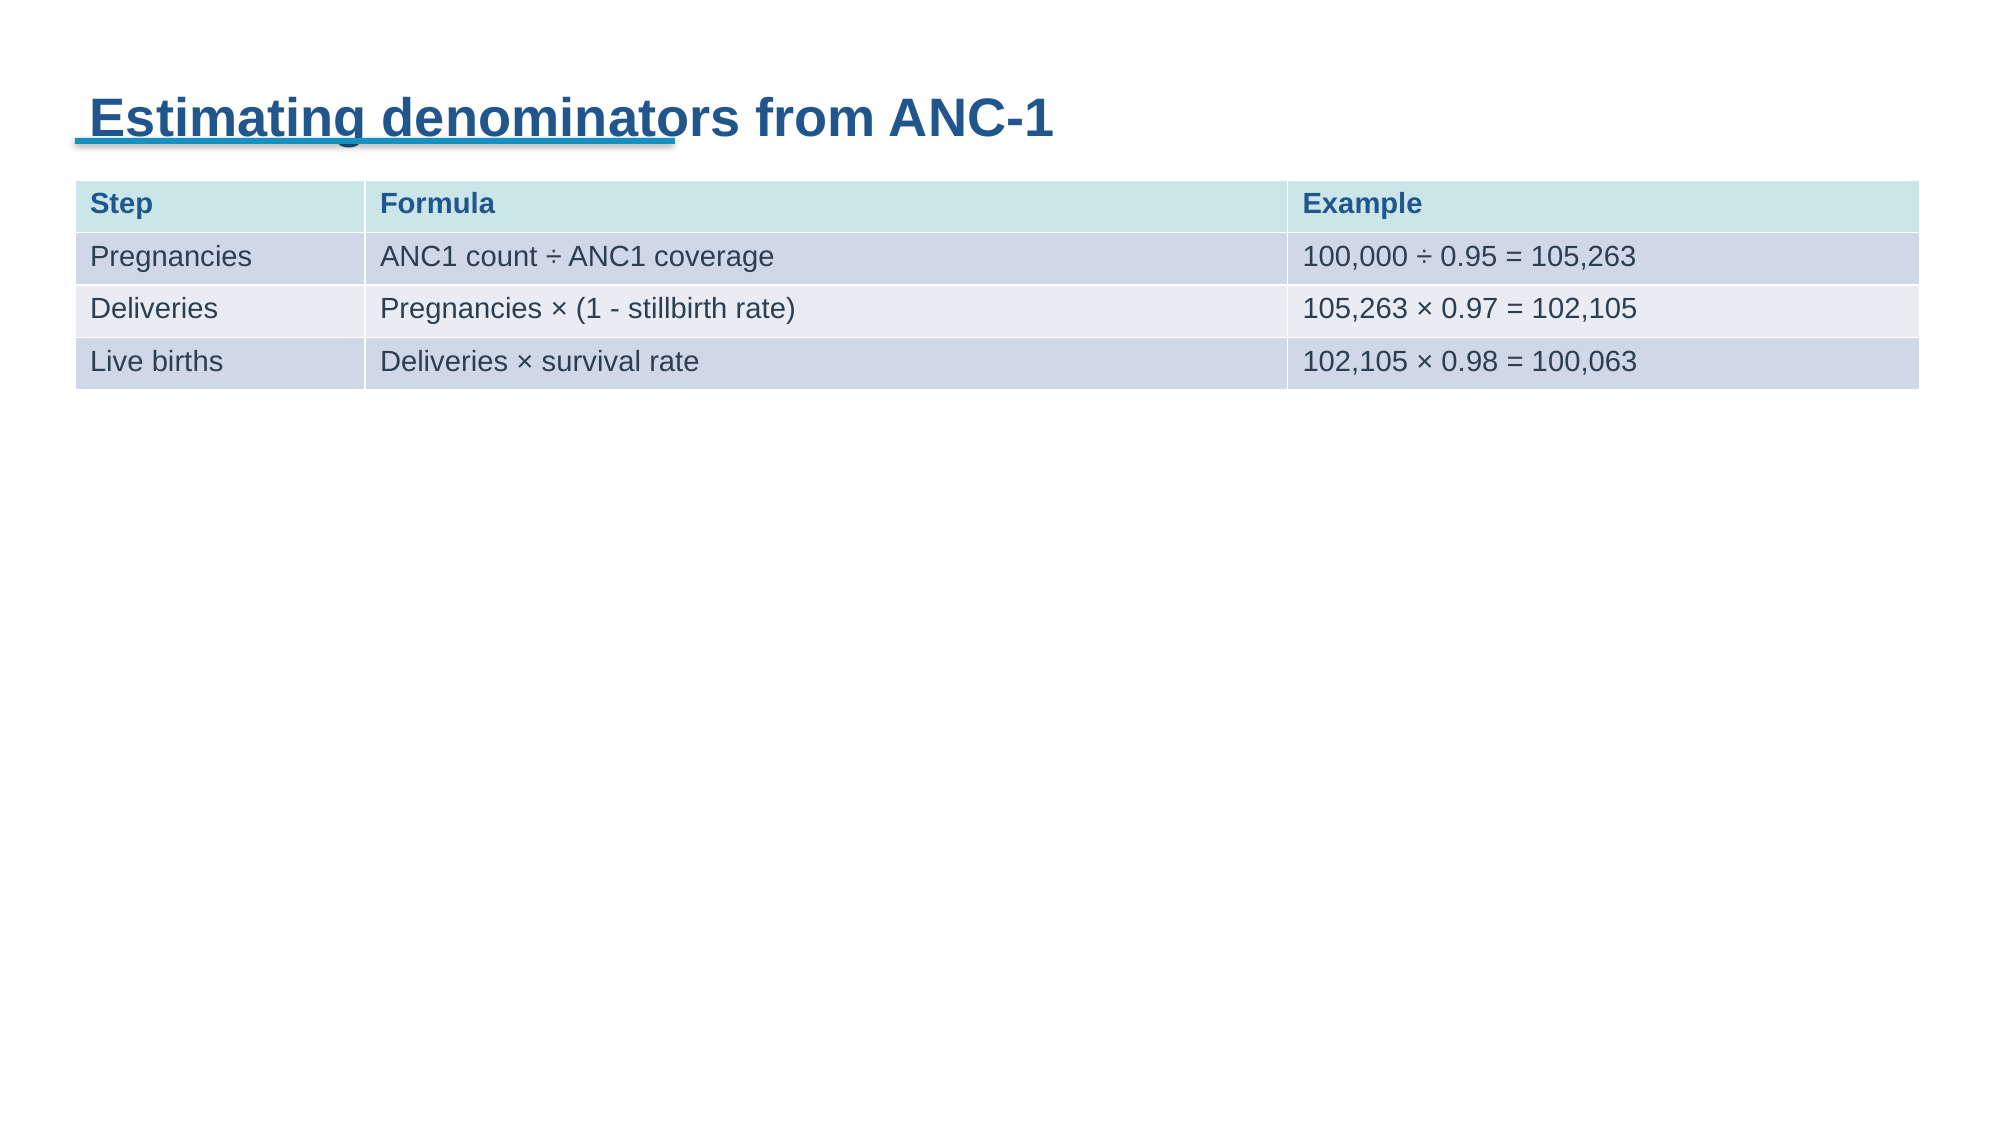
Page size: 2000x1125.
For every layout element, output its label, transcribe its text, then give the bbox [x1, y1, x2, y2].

table_cell Pregnancies [76, 233, 364, 284]
text_box Estimating denominators from ANC-1 [74, 75, 1925, 143]
text_box [74, 137, 676, 145]
table_cell Deliveries [76, 286, 364, 337]
table_cell ANC1 count ÷ ANC1 coverage [366, 233, 1287, 284]
table_cell Pregnancies × (1 - stillbirth rate) [366, 286, 1287, 337]
table_cell 102,105 × 0.98 = 100,063 [1288, 338, 1919, 389]
table_cell Live births [76, 338, 364, 389]
table_header Example [1288, 181, 1919, 232]
table_header Step [76, 181, 364, 232]
table_header Formula [366, 181, 1287, 232]
table_cell 100,000 ÷ 0.95 = 105,263 [1288, 233, 1919, 284]
table_cell 105,263 × 0.97 = 102,105 [1288, 286, 1919, 337]
table_cell Deliveries × survival rate [366, 338, 1287, 389]
